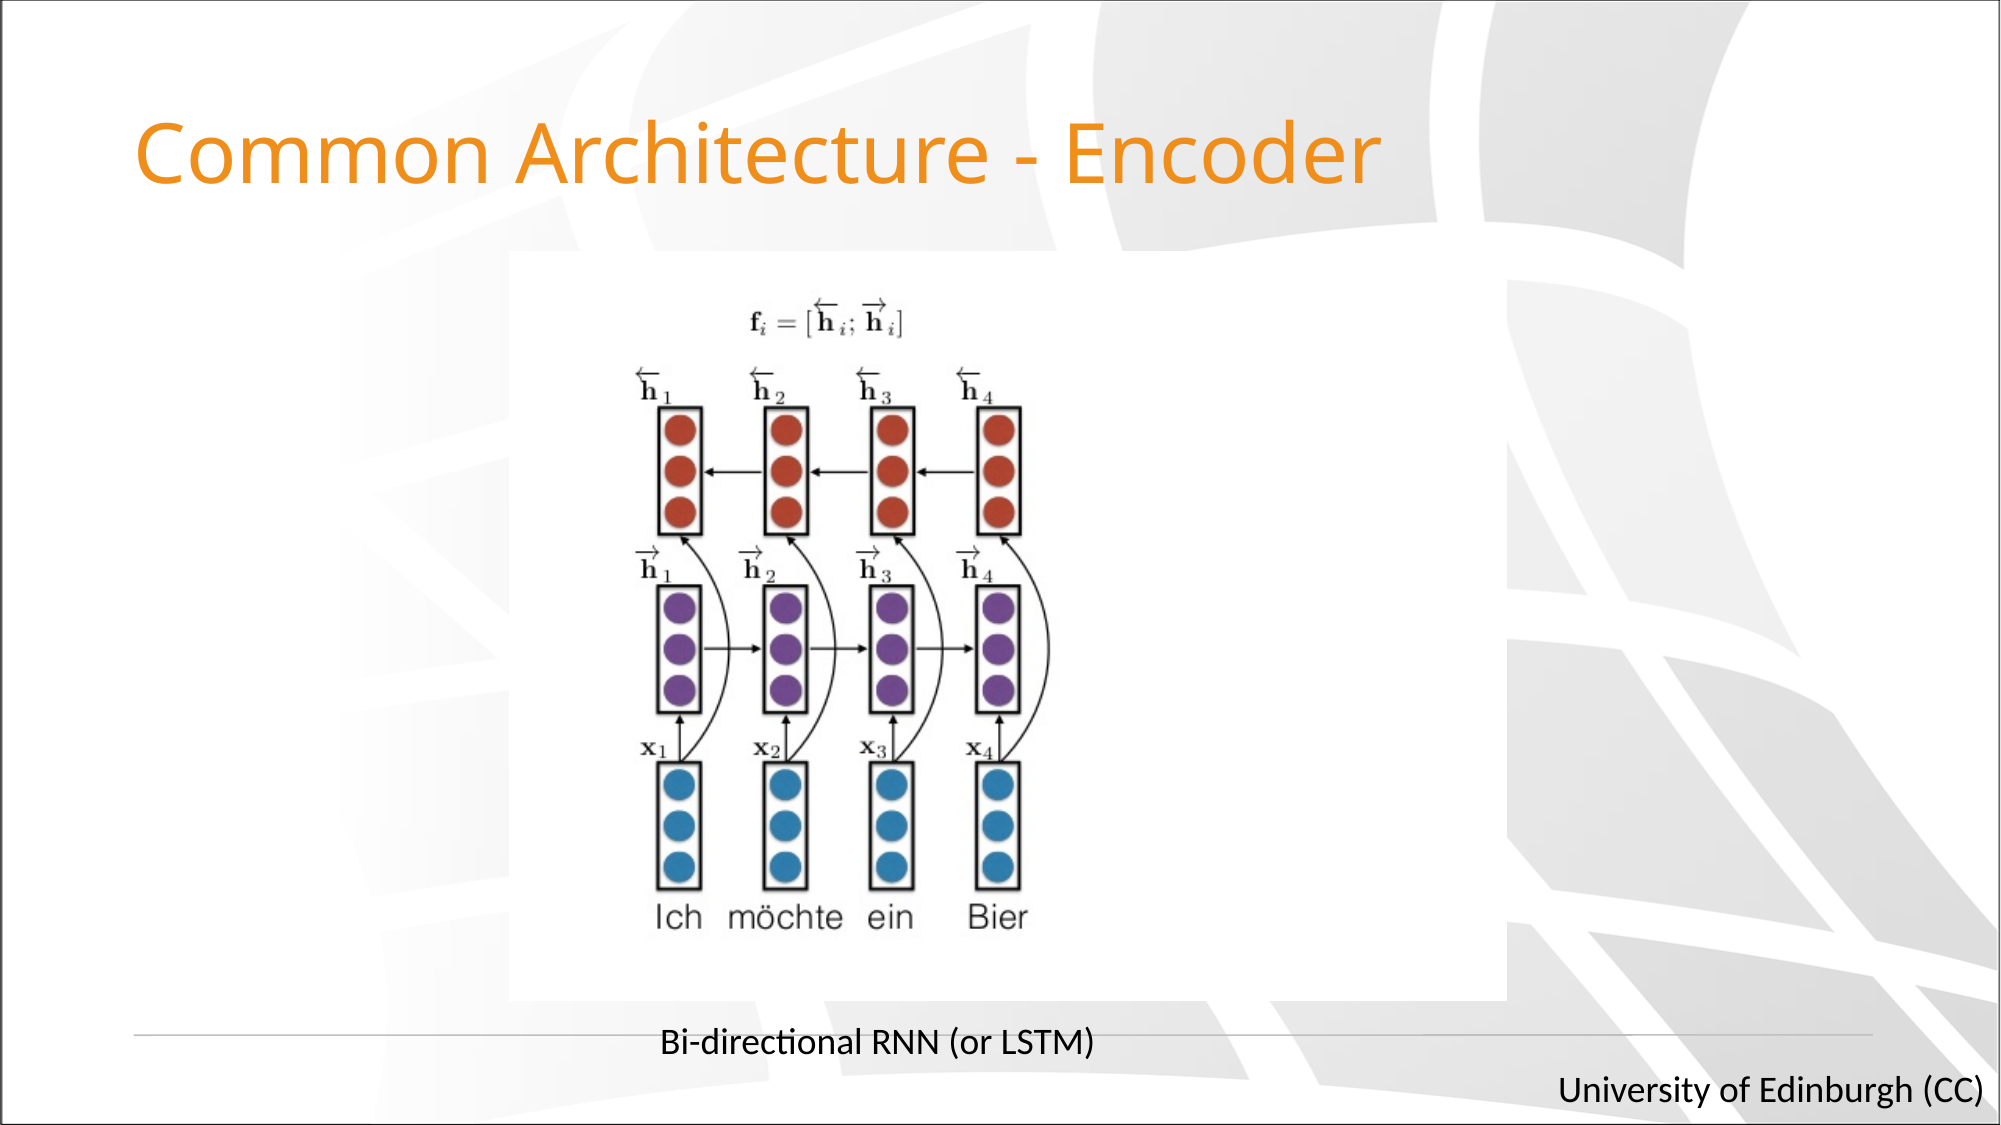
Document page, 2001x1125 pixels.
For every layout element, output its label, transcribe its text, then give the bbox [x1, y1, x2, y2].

text_box University of Edinburgh (CC) [1543, 1057, 2000, 1118]
text_box Common Architecture - Encoder [133, 90, 1882, 208]
picture [0, 0, 2001, 1125]
text_box Bi-directional RNN (or LSTM) [645, 1010, 1185, 1070]
